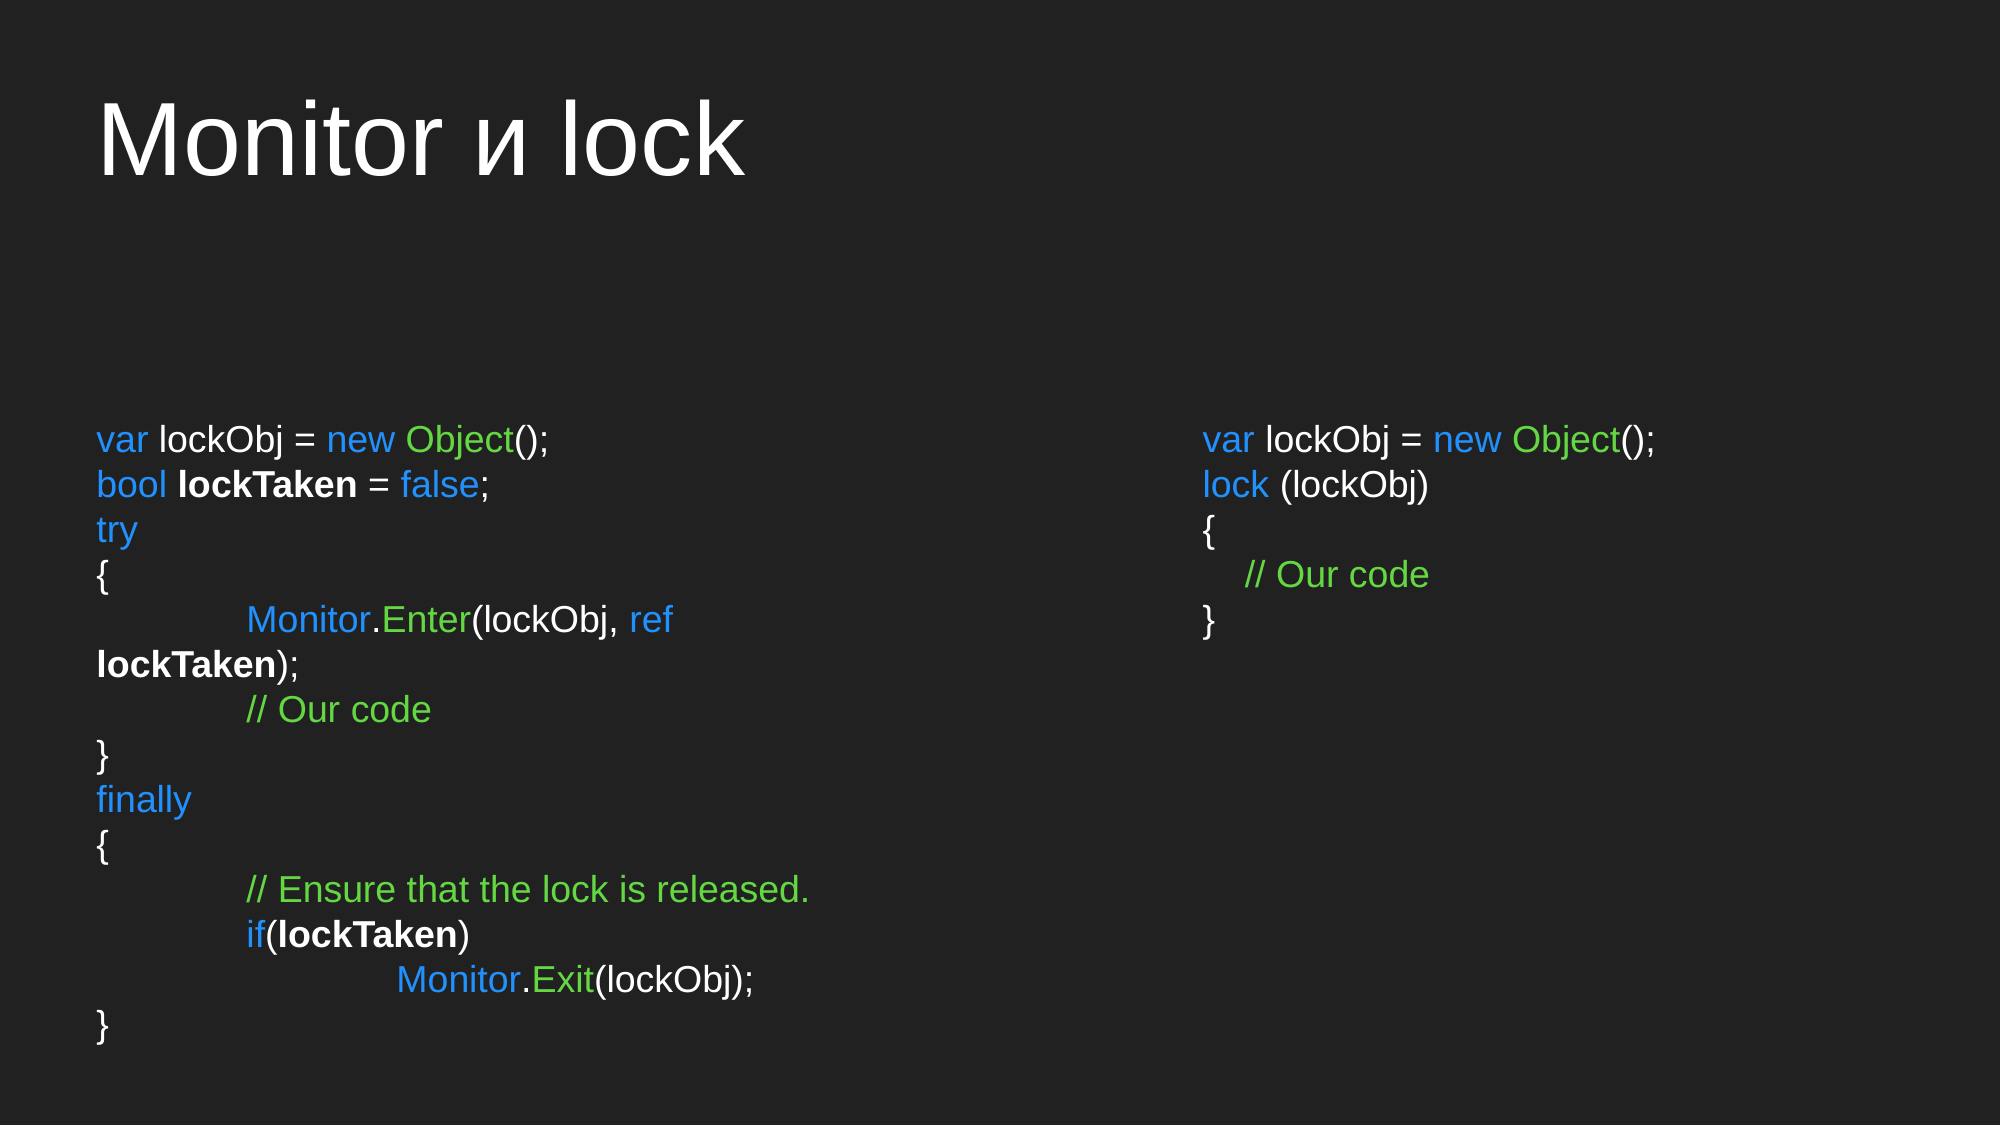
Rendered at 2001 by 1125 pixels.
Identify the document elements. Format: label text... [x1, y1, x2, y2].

list var lockObj = new Object(); bool lockTaken = false; try { Monitor.Enter(lockObj, ref lockTaken); // Our code } finally { // Ensure that the lock is released. if(lockTaken) Monitor.Exit(lockObj); } [96, 414, 848, 1111]
list var lockObj = new Object(); lock (lockObj) { // Our code } [1202, 414, 1862, 1111]
title Monitor и lock [96, 95, 1904, 297]
